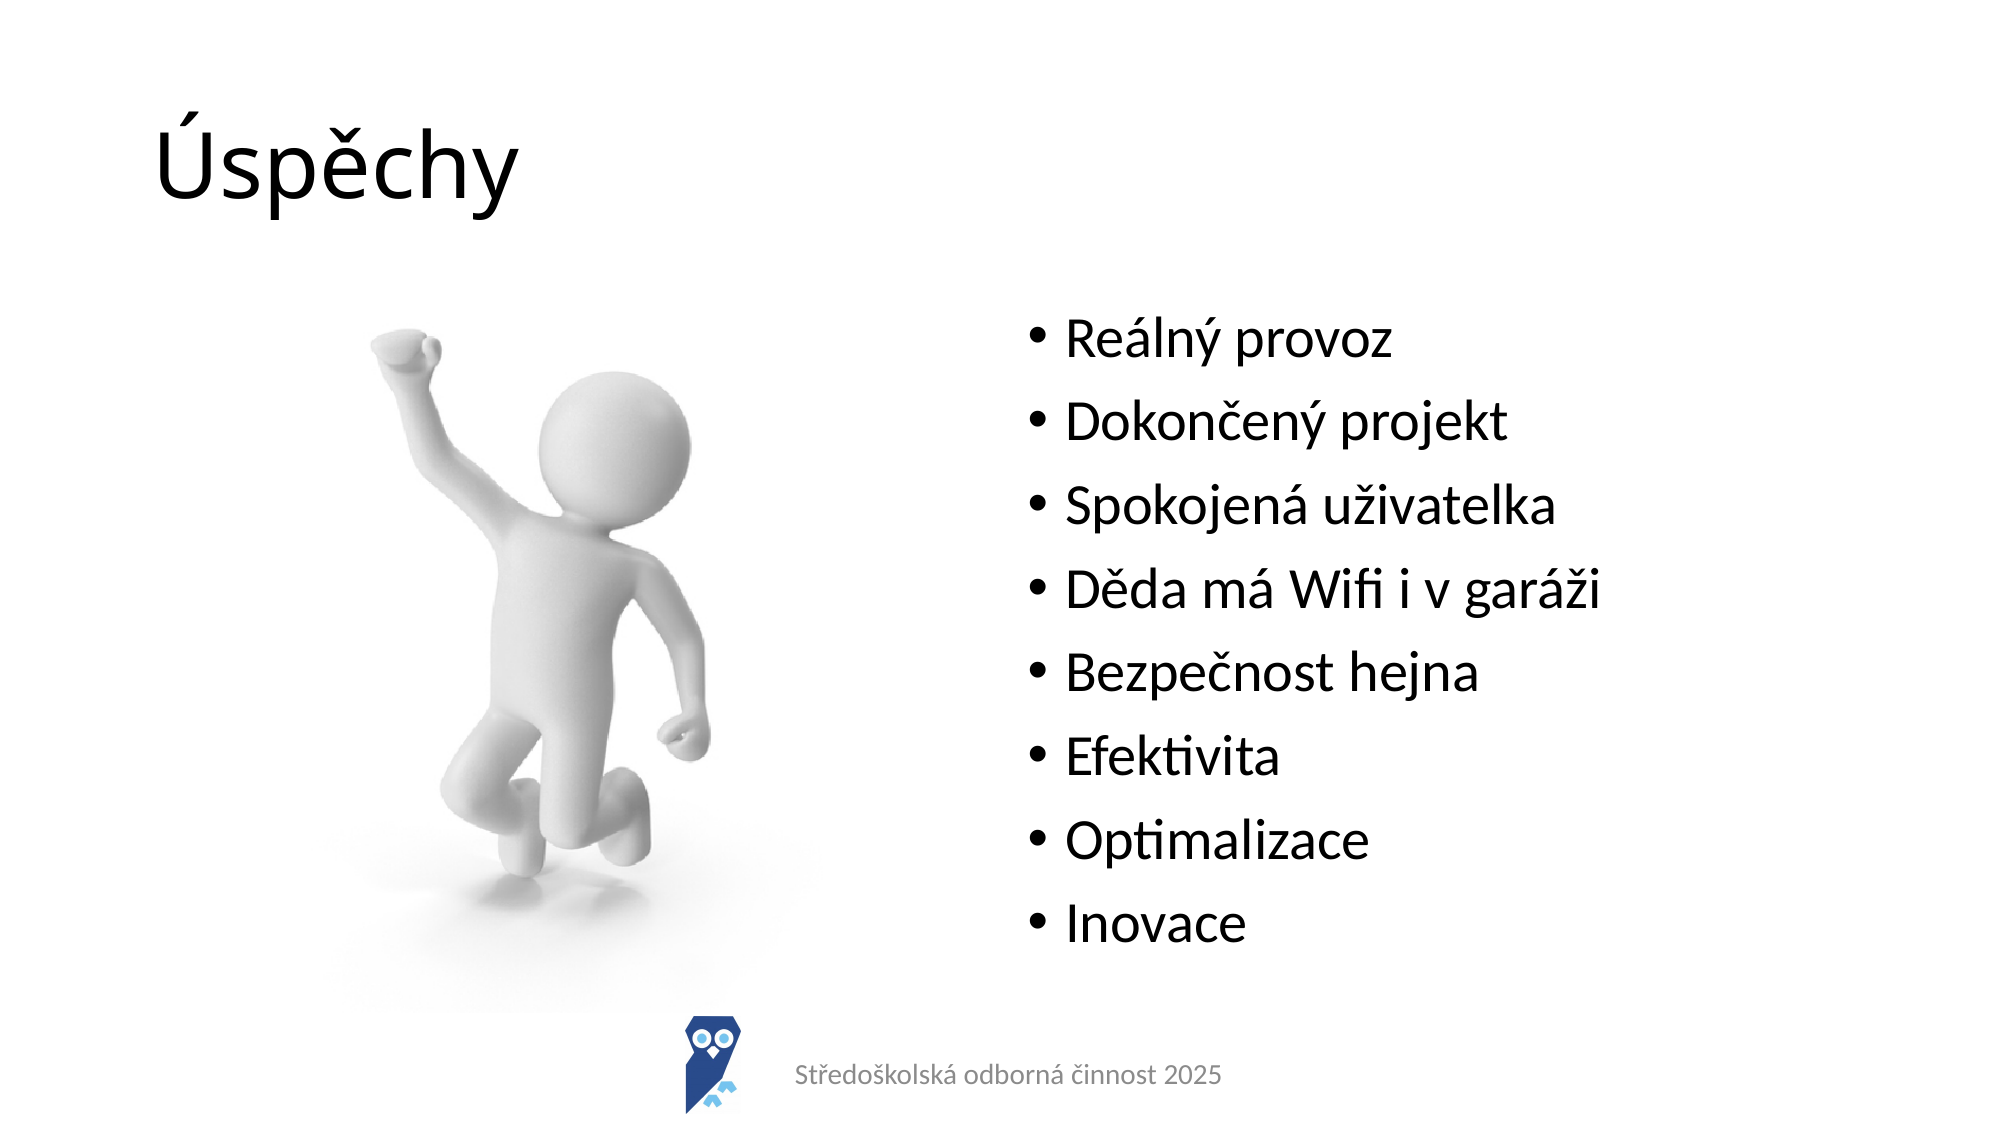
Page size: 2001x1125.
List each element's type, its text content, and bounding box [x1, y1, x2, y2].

picture [302, 299, 823, 1014]
picture [685, 1016, 741, 1114]
list Reálný provoz Dokončený projekt Spokojená uživatelka Děda má Wifi i v garáži Bezpečnost hejna Efektivita Optimalizace Inovace [1012, 299, 1863, 1014]
footer Středoškolská odborná činnost 2025 [748, 1044, 1269, 1105]
title Úspěchy [137, 59, 1863, 278]
